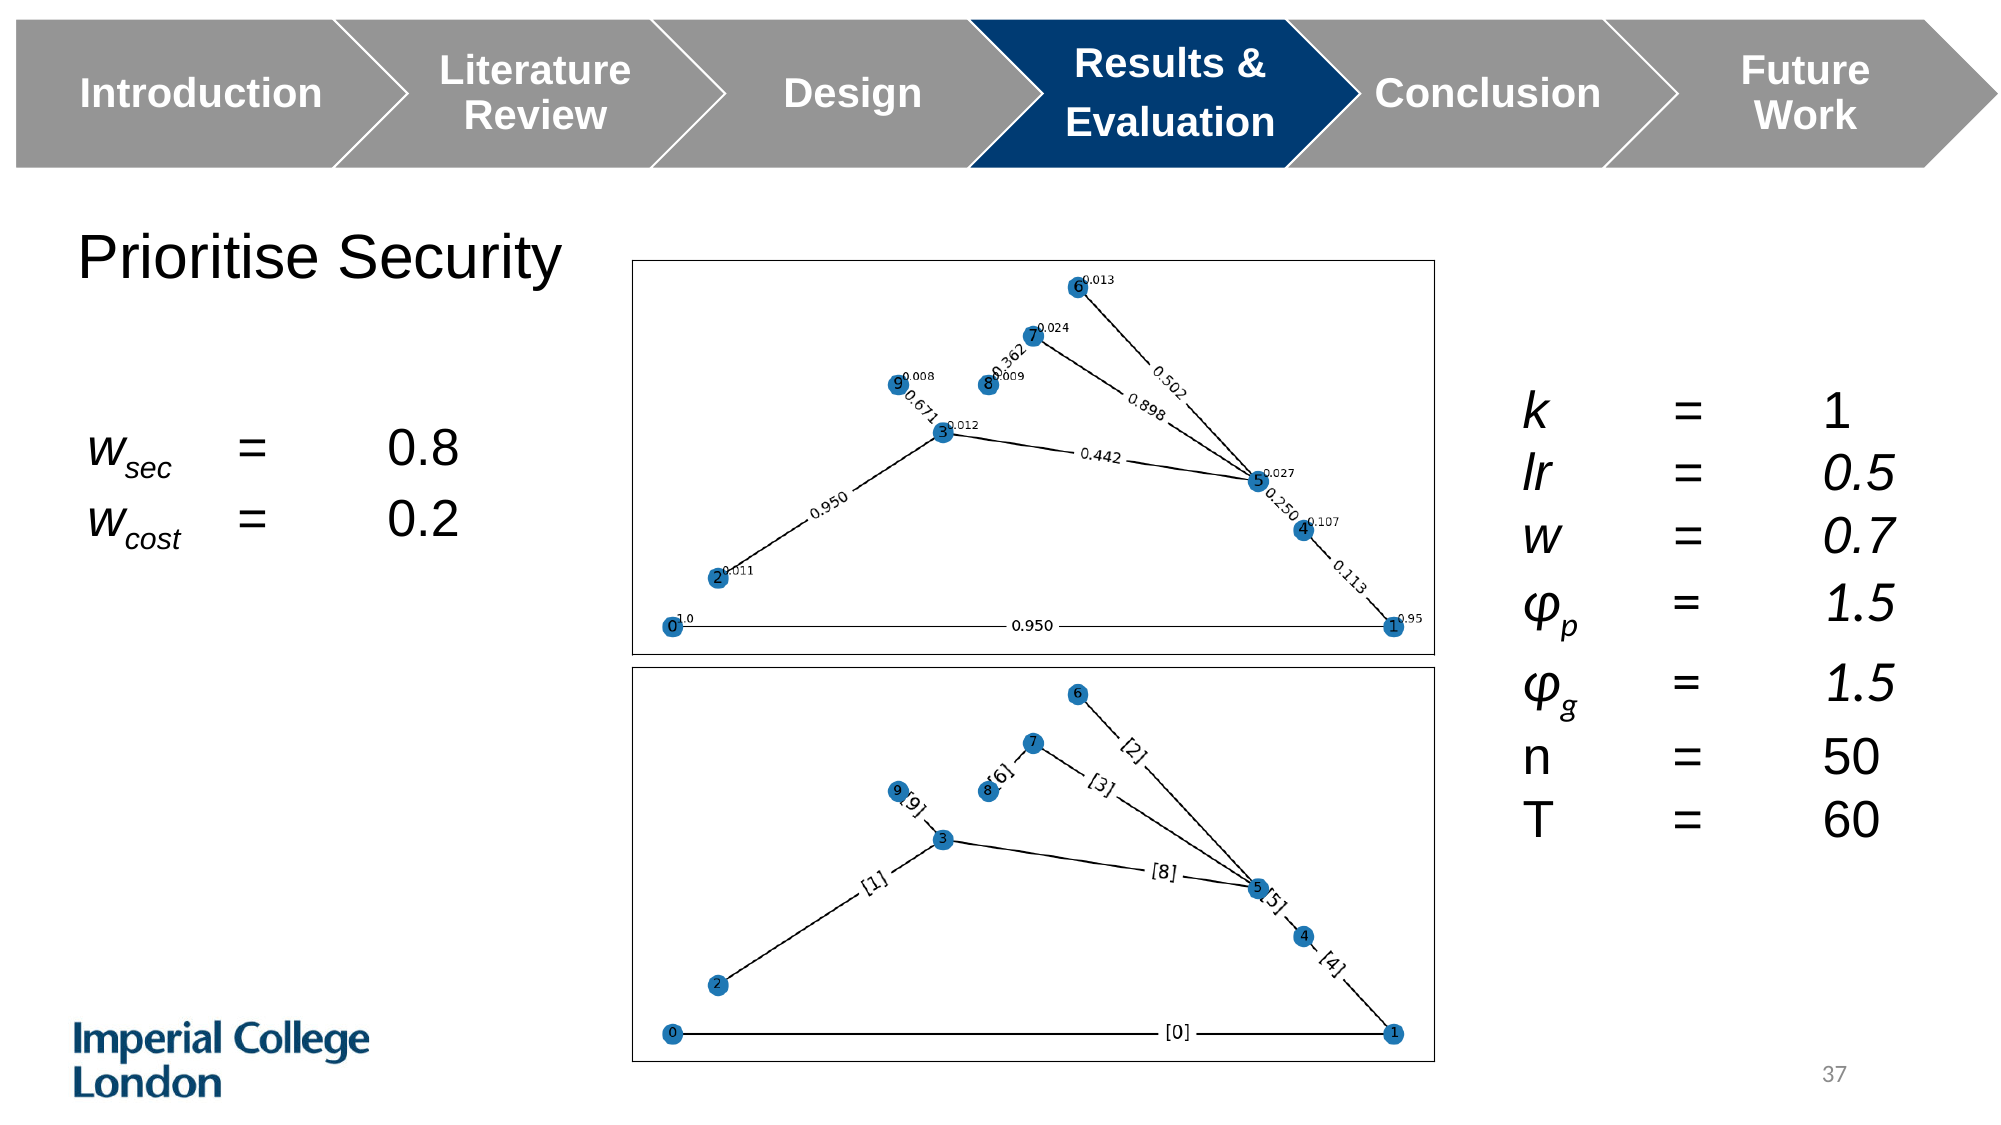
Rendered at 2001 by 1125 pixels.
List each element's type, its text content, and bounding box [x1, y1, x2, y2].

text_box wsec = 0.8 wcost = 0.2 [72, 406, 490, 701]
picture [66, 1011, 376, 1103]
text_box Prioritise Security [62, 208, 579, 299]
slide_number 37 [1412, 1042, 1863, 1103]
text_box k = 1 lr = 0.5 w = 0.7 ɸp = 1.5 ɸg = 1.5 n = 50 T = 60 [1507, 368, 1912, 1056]
picture [619, 247, 1446, 1073]
